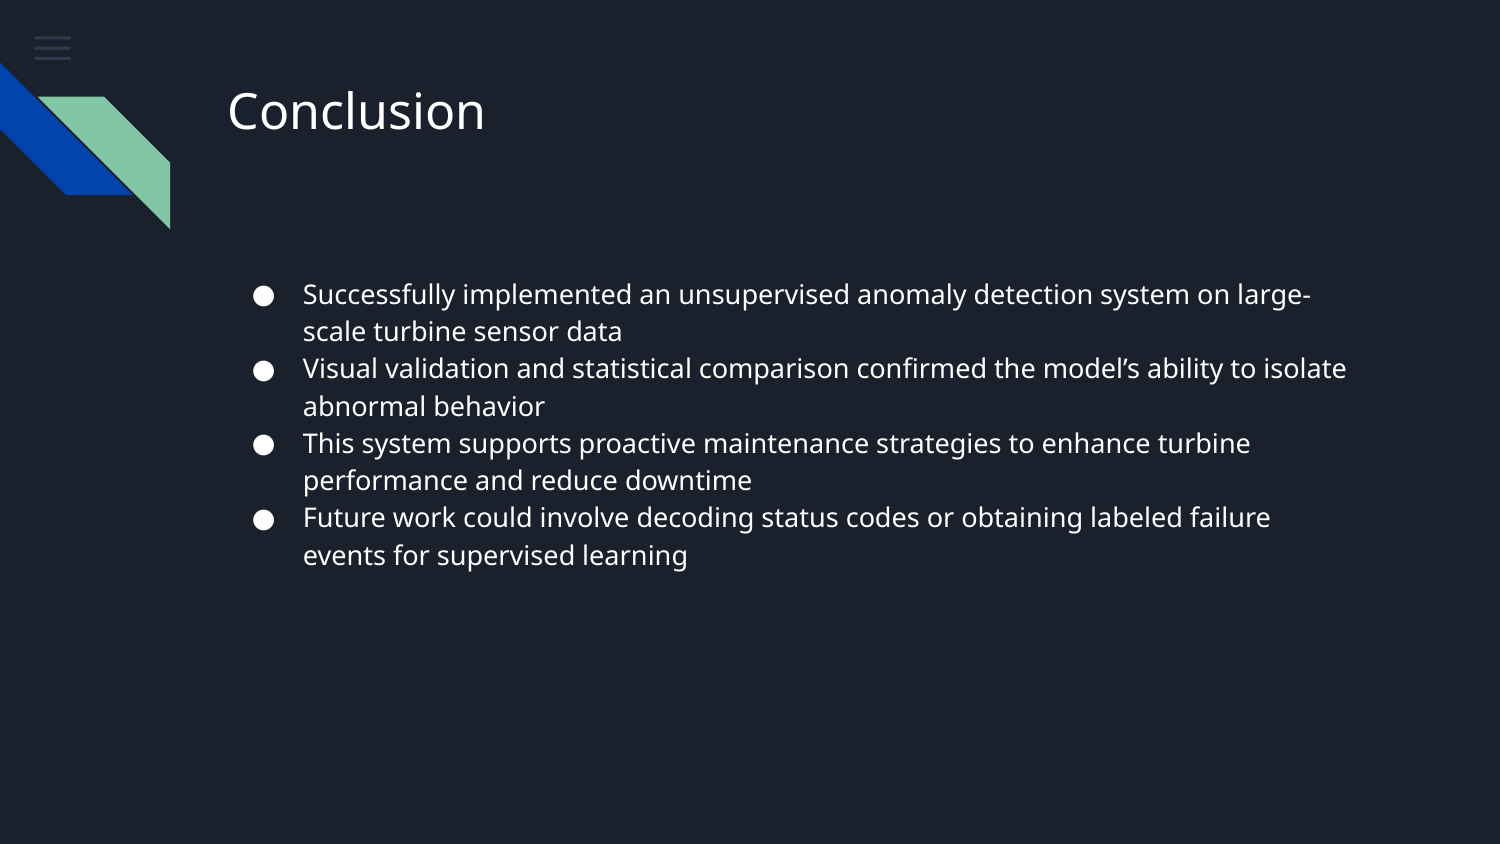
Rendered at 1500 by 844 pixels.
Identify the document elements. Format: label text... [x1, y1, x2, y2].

title Conclusion [212, 64, 1368, 215]
list Successfully implemented an unsupervised anomaly detection system on large-scale turbine sensor data Visual validation and statistical comparison confirmed the model’s ability to isolate abnormal behavior This system supports proactive maintenance strategies to enhance turbine performance and reduce downtime Future work could involve decoding status codes or obtaining labeled failure events for supervised learning [212, 257, 1368, 735]
